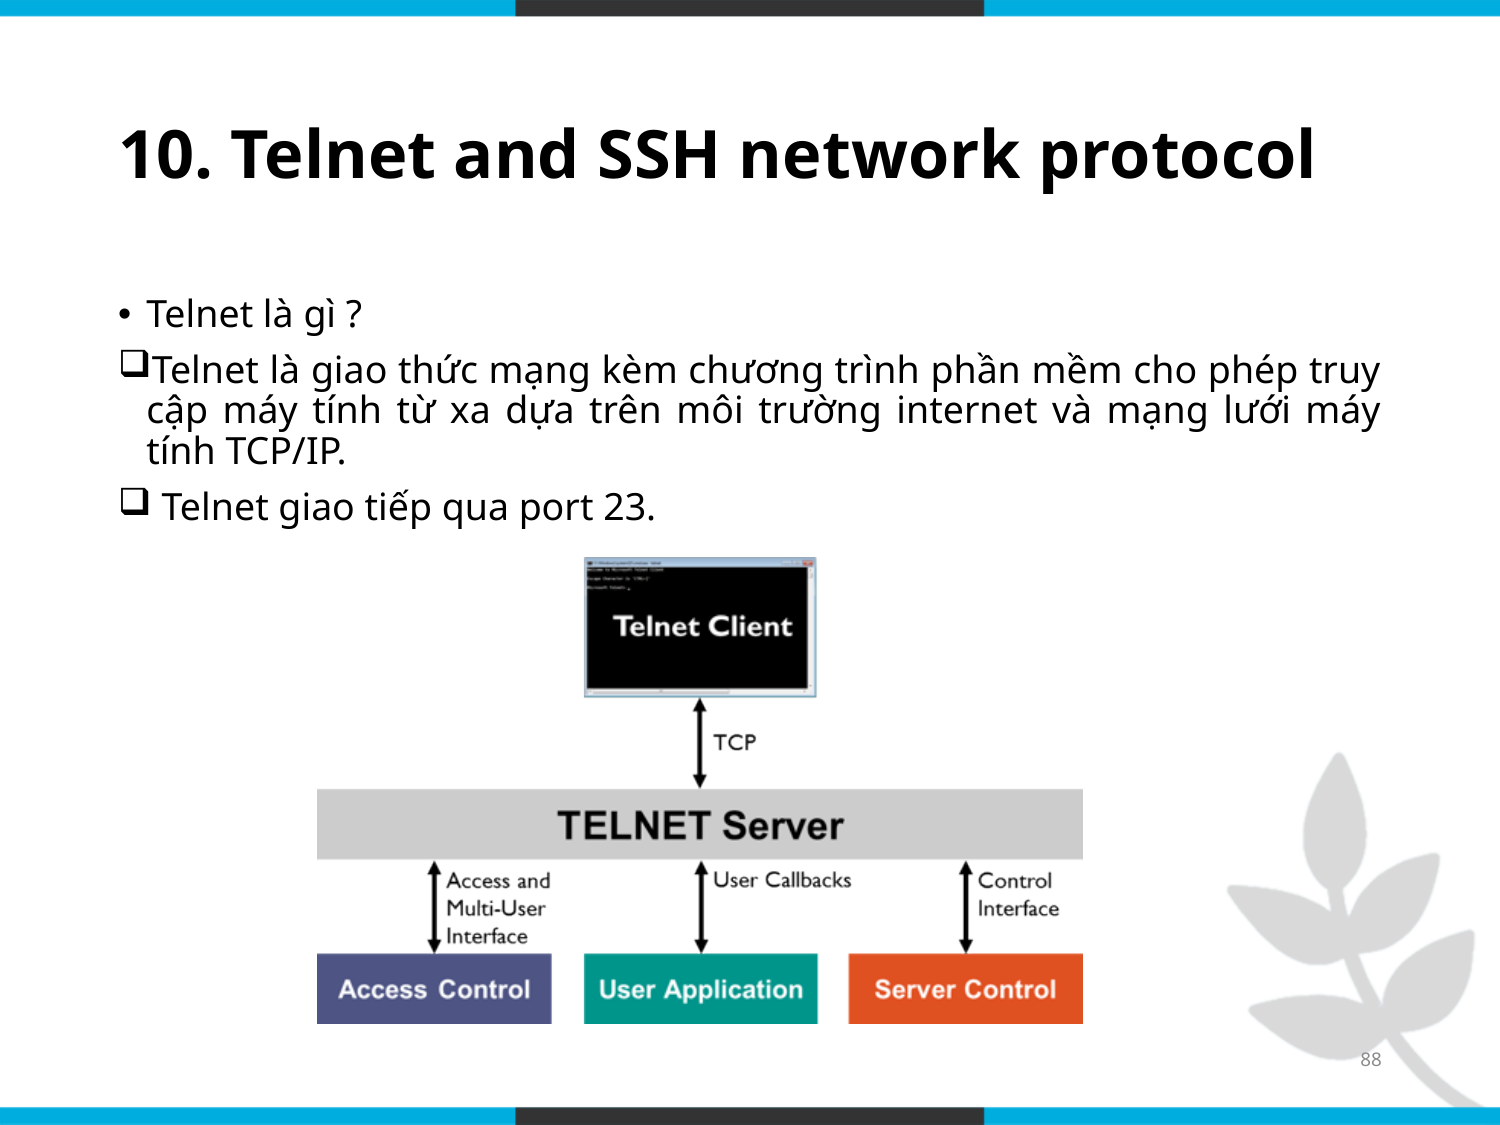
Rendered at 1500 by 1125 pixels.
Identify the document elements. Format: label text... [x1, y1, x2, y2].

picture [0, 0, 1500, 1125]
slide_number 88 [1059, 1030, 1397, 1091]
list Telnet là gì ? Telnet là giao thức mạng kèm chương trình phần mềm cho phép truy cập máy tính từ xa dựa trên môi trường internet và mạng lưới máy tính TCP/IP. Telnet giao tiếp qua port 23. [103, 287, 1397, 1002]
title 10. Telnet and SSH network protocol [103, 48, 1397, 266]
